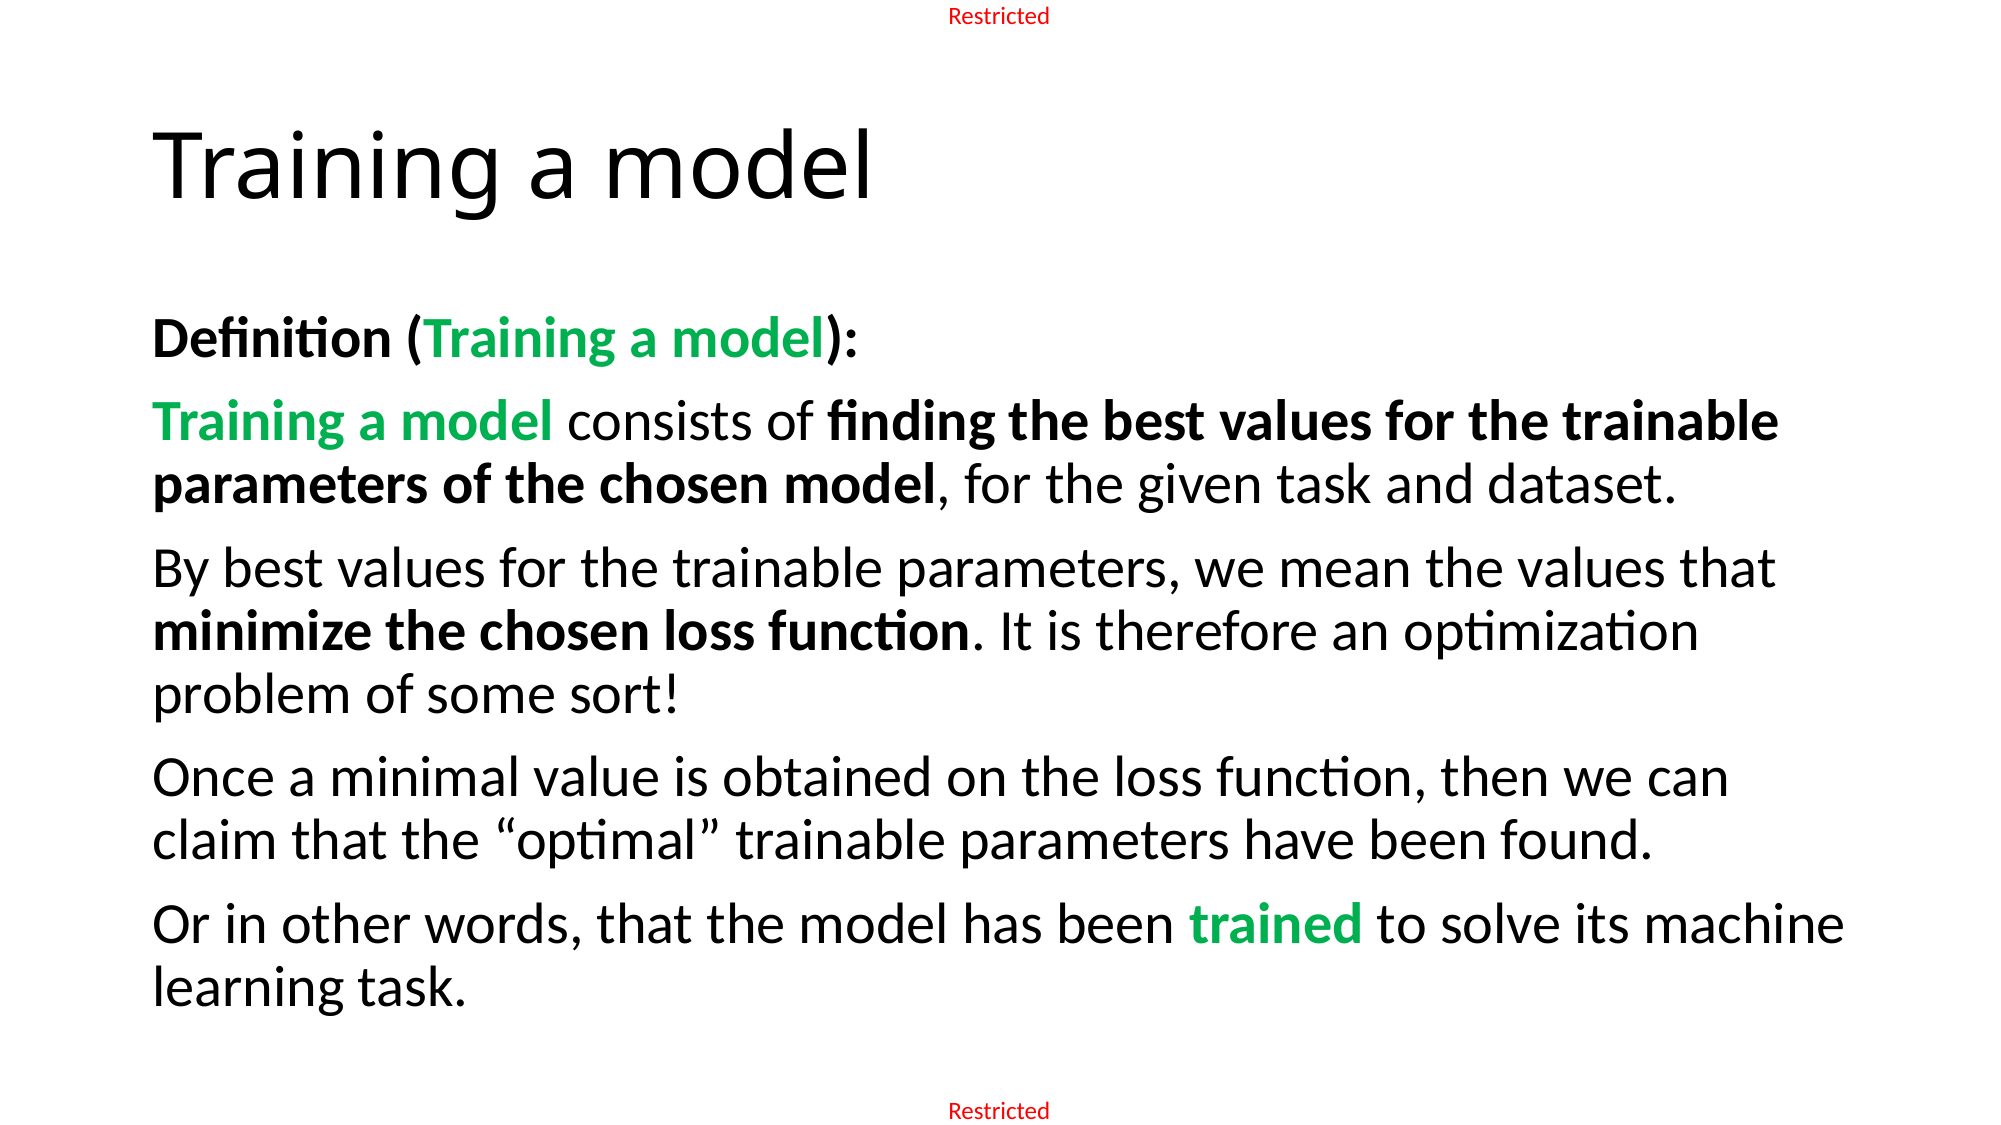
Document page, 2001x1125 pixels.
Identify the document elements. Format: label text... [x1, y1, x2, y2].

list Definition (Training a model): Training a model consists of finding the best values for the trainable parameters of the chosen model, for the given task and dataset. By best values for the trainable parameters, we mean the values that minimize the chosen loss function. It is therefore an optimization problem of some sort! Once a minimal value is obtained on the loss function, then we can claim that the “optimal” trainable parameters have been found. Or in other words, that the model has been trained to solve its machine learning task. [137, 299, 1863, 1125]
title Training a model [137, 59, 1863, 278]
